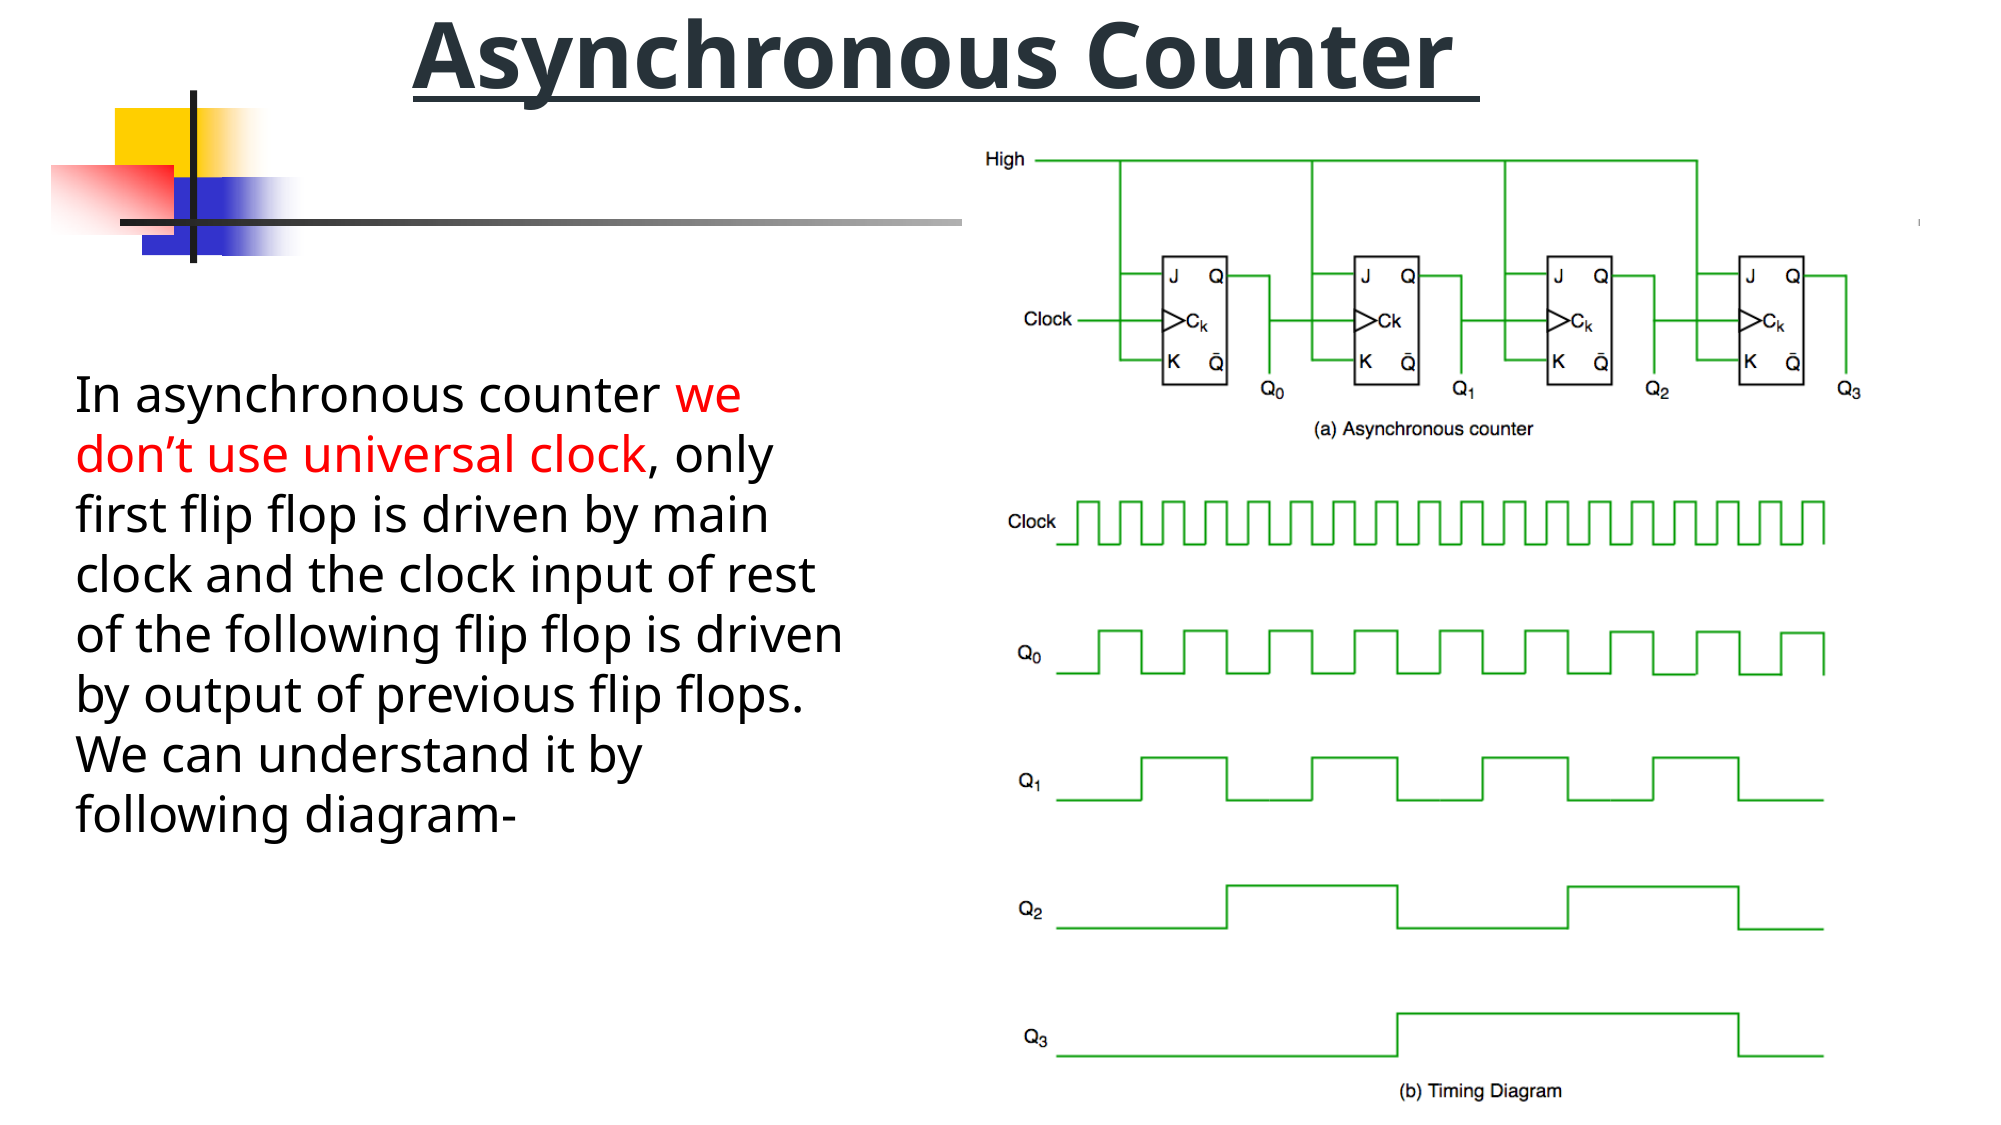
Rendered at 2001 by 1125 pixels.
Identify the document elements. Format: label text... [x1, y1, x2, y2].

list In asynchronous counter we don’t use universal clock, only first flip flop is driven by main clock and the clock input of rest of the following flip flop is driven by output of previous flip flops. We can understand it by following diagram- [75, 362, 863, 969]
picture [51, 108, 1920, 1125]
title Asynchronous Counter [412, 0, 1707, 220]
